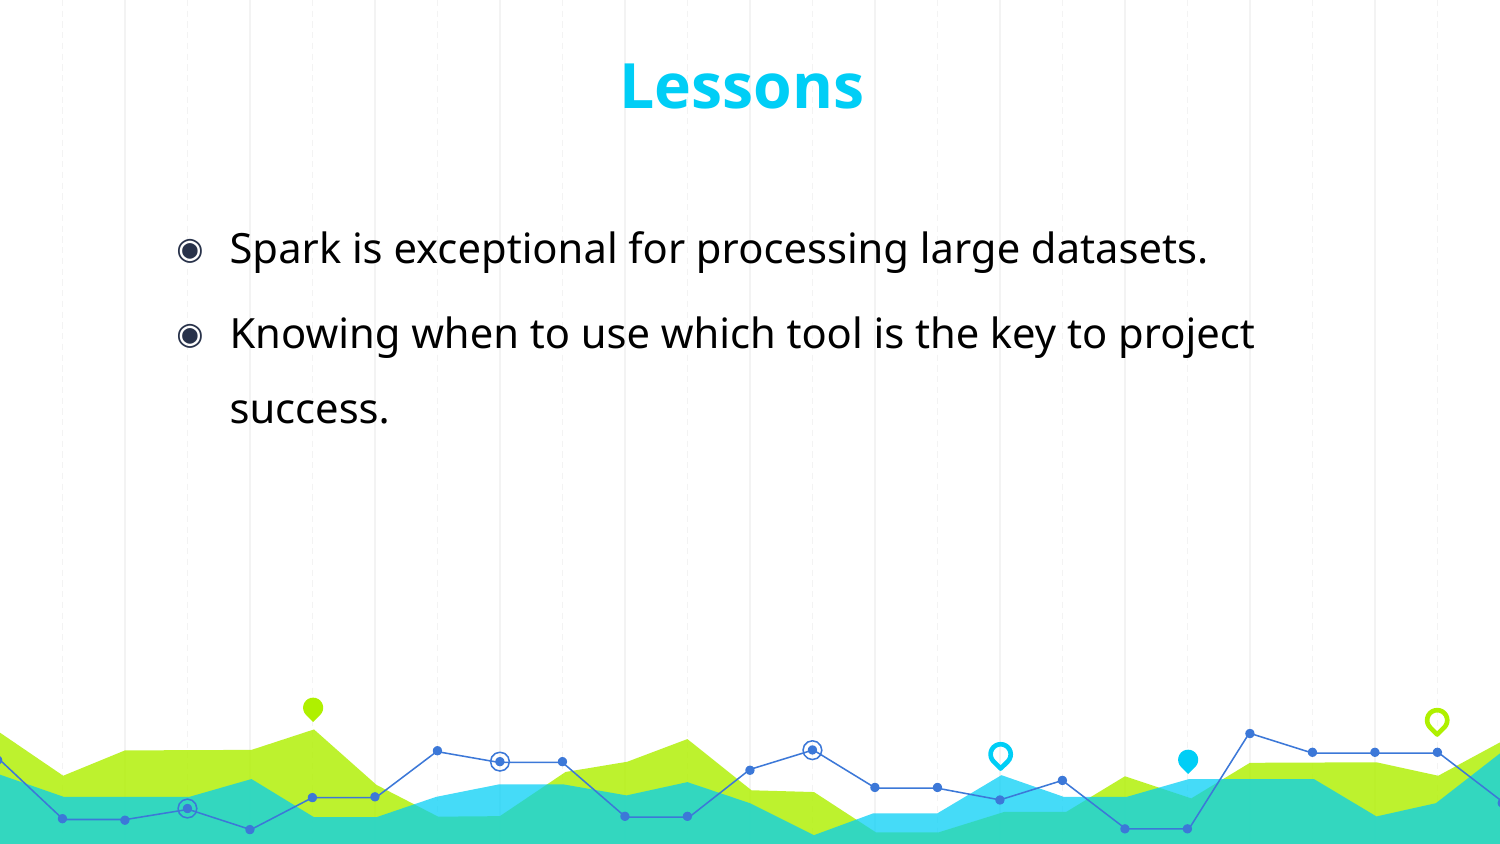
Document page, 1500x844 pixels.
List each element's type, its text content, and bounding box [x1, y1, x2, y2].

list Spark is exceptional for processing large datasets. Knowing when to use which tool is the key to project success. [139, 182, 1373, 629]
subtitle Lessons [209, 30, 1291, 132]
